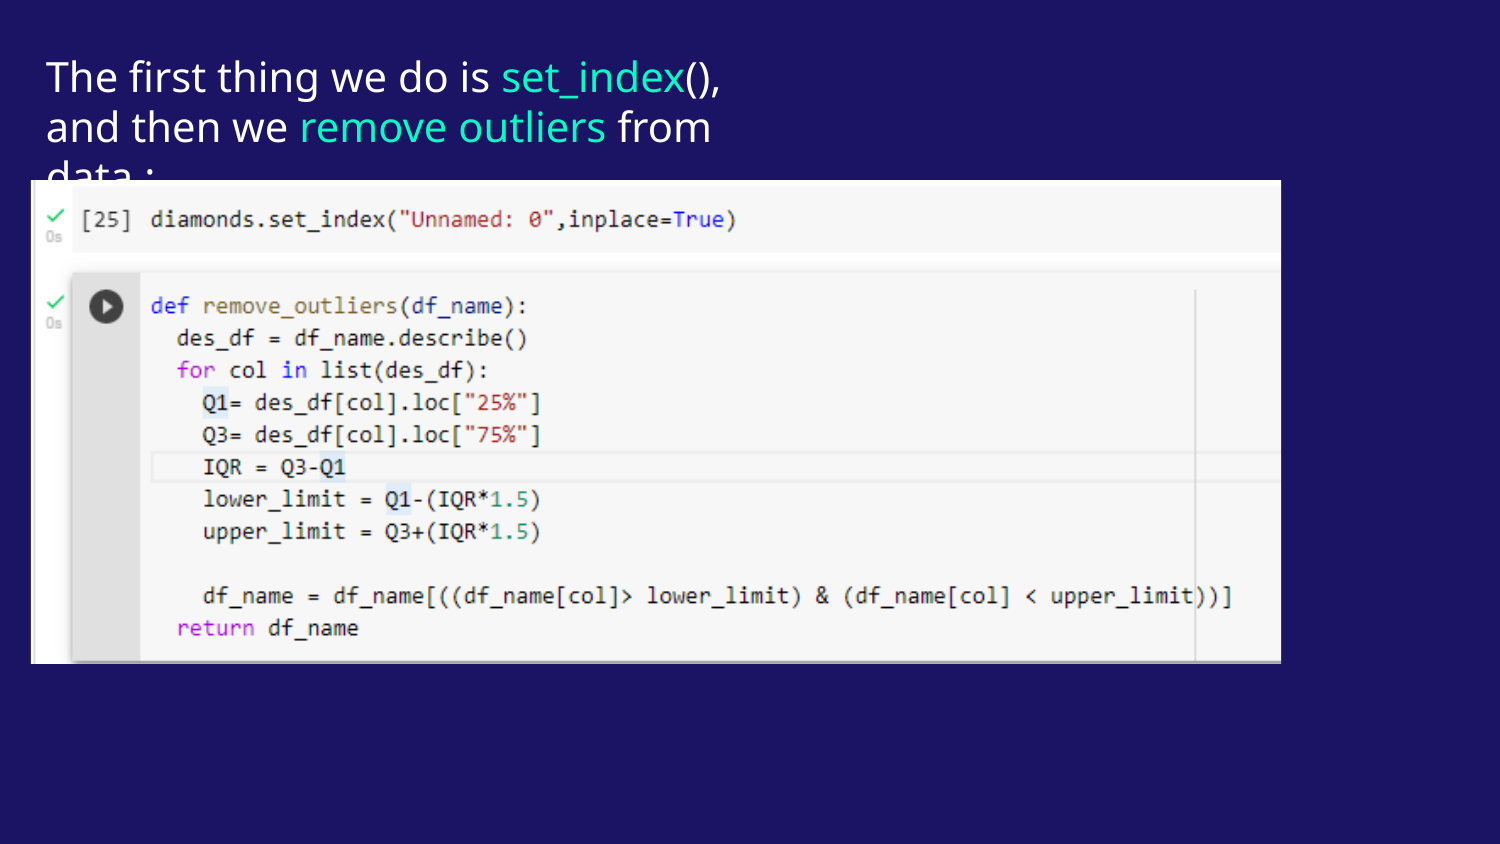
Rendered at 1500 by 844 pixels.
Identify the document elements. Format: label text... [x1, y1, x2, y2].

text_box The first thing we do is set_index(), and then we remove outliers from data : [30, 35, 813, 179]
picture [30, 180, 1282, 664]
